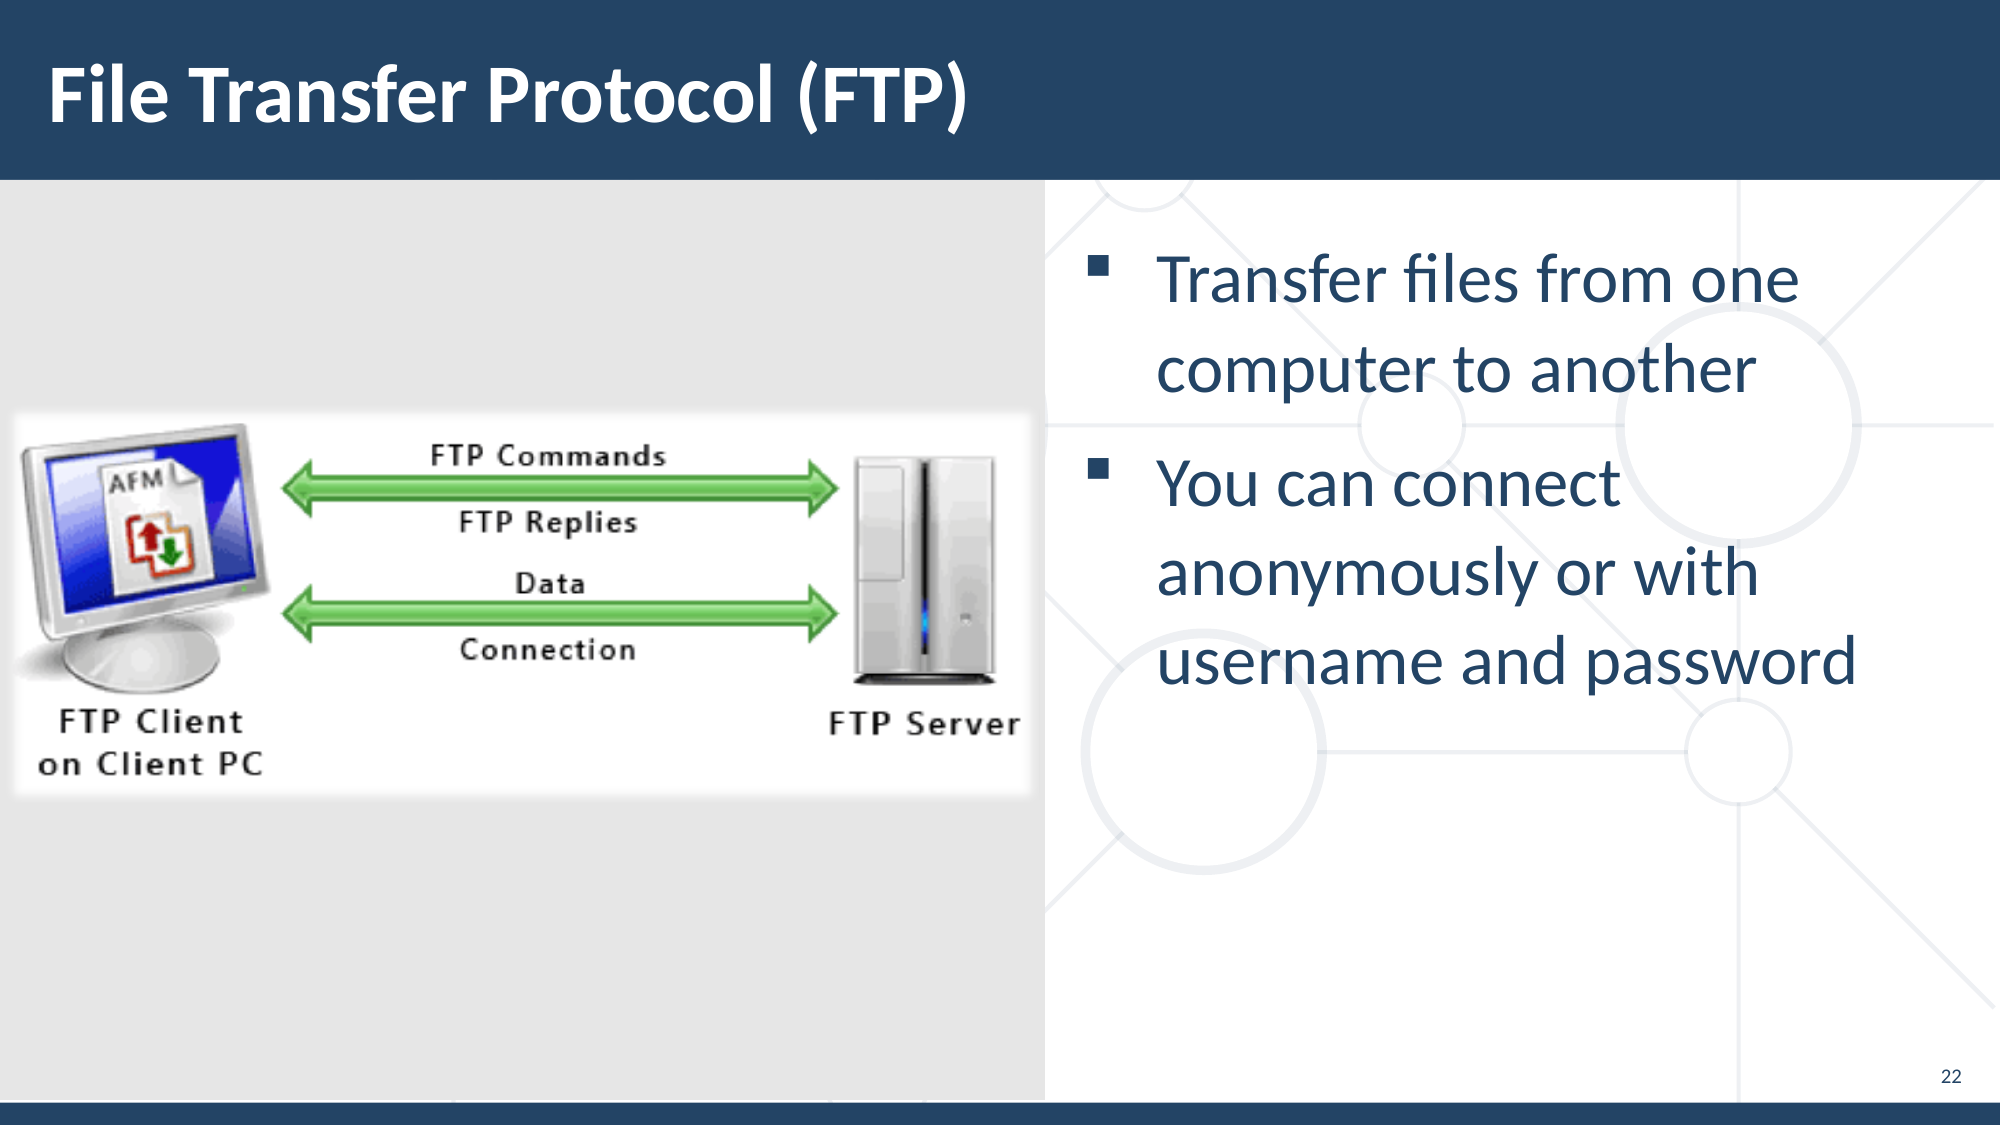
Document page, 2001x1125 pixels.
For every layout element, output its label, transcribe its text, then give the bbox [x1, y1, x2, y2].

list Transfer files from one computer to another You can connect anonymously or with username and password [1064, 222, 1968, 1047]
slide_number 22 [1897, 1049, 1968, 1101]
title File Transfer Protocol (FTP) [31, 16, 1591, 162]
picture [0, 179, 1046, 1101]
